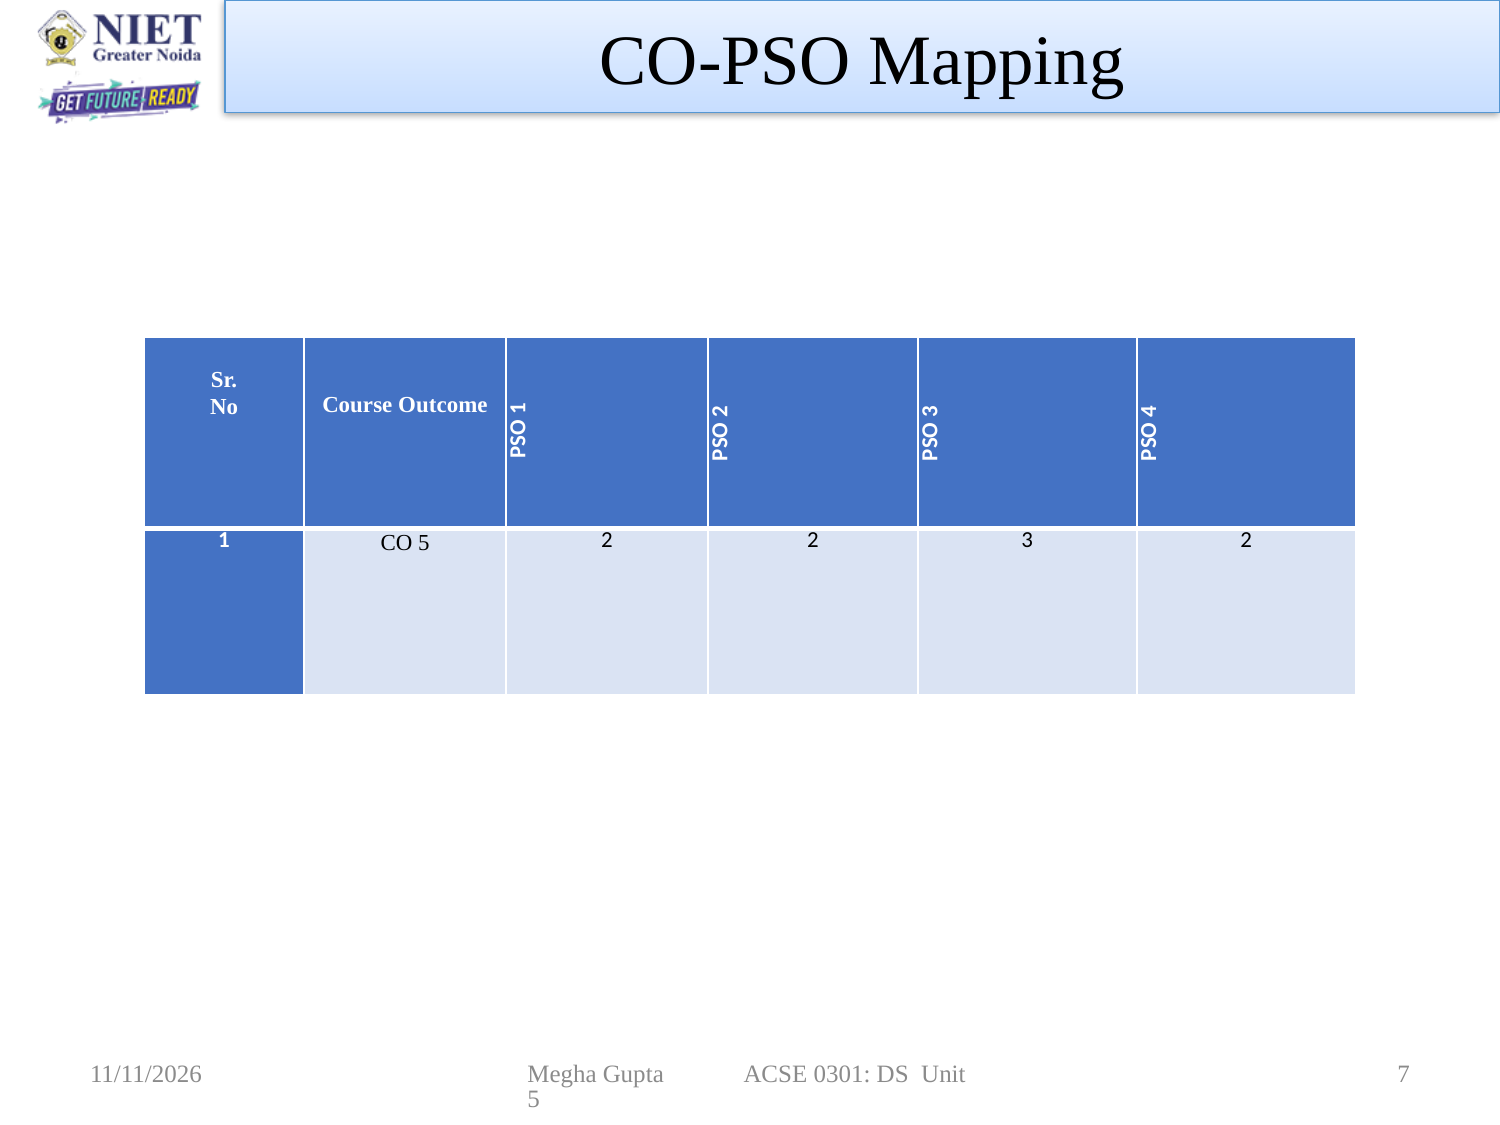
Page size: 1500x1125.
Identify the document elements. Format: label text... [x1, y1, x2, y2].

table_header PSO 1 [507, 338, 707, 526]
table_cell CO 5 [305, 531, 505, 694]
table_cell 2 [709, 531, 917, 694]
table_header PSO 3 [919, 338, 1136, 526]
text_box CO-PSO Mapping [238, 0, 1500, 113]
table_header PSO 4 [1138, 338, 1355, 526]
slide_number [75, 1042, 425, 1103]
table_cell 1 [145, 531, 303, 694]
picture [0, 0, 238, 135]
table_header PSO 2 [709, 338, 917, 526]
table_cell 2 [507, 531, 707, 694]
table_cell 3 [919, 531, 1136, 694]
table_header Course Outcome [305, 338, 505, 526]
table_header Sr. No [145, 338, 303, 526]
table_cell 2 [1138, 531, 1355, 694]
slide_number 7 [1074, 1042, 1425, 1103]
footer Megha Gupta ACSE 0301: DS Unit 5 [512, 1042, 988, 1103]
